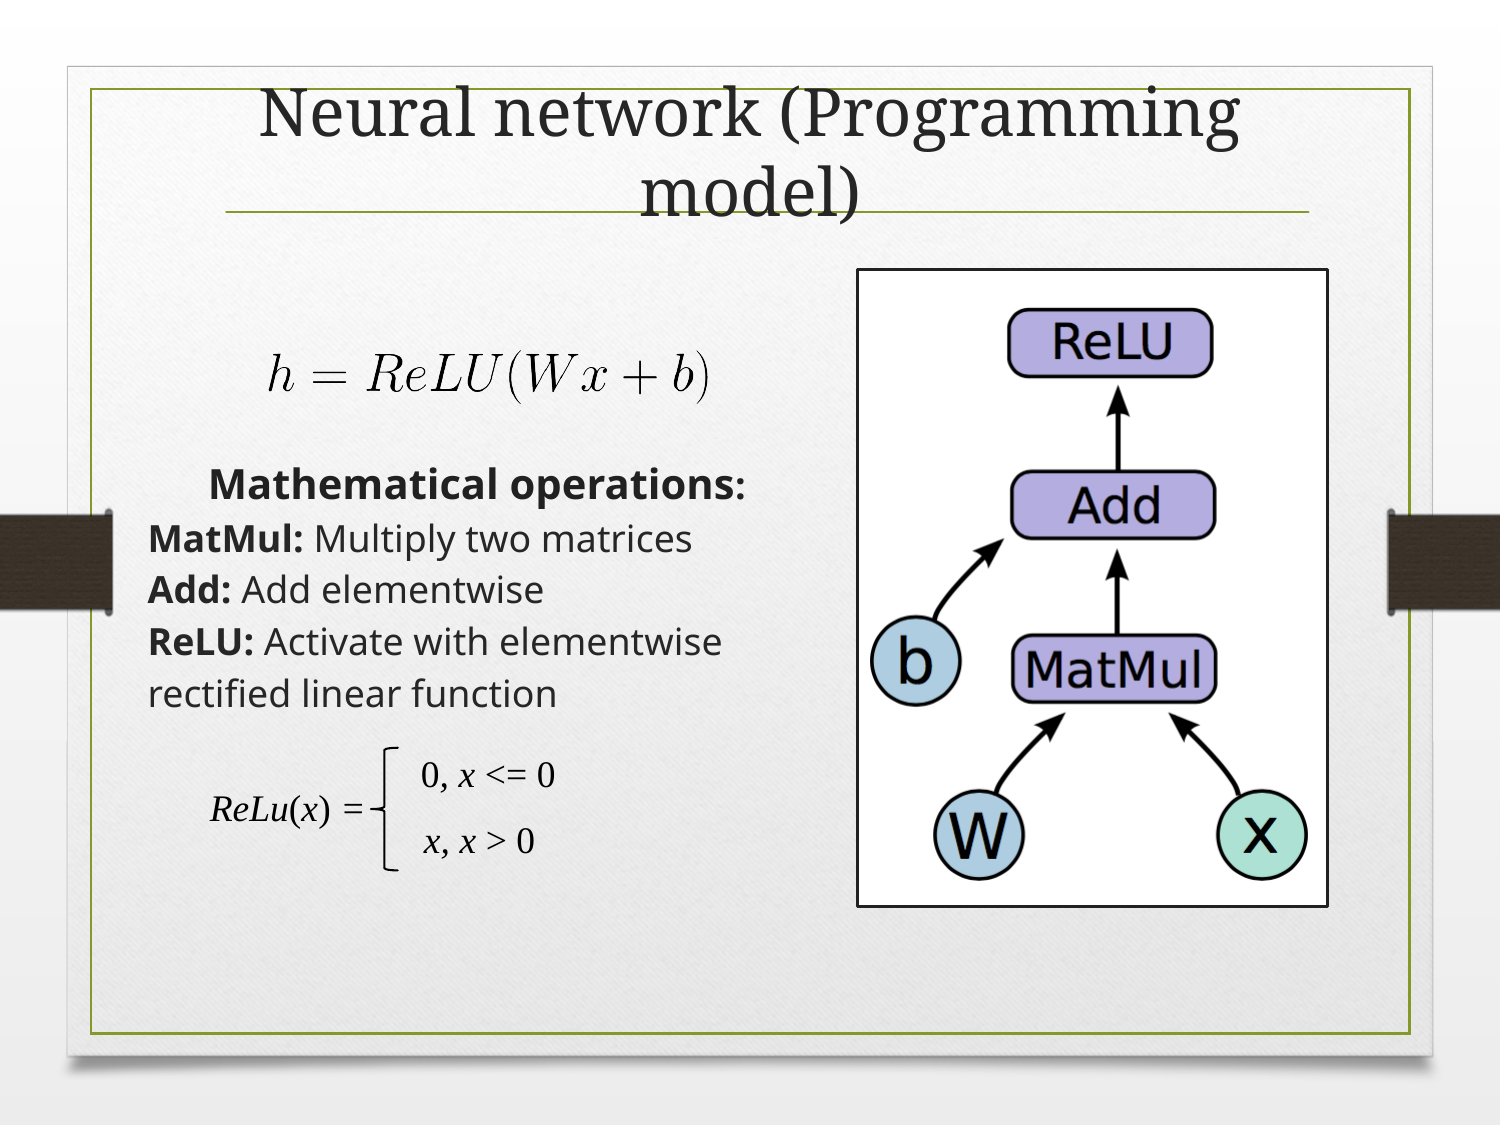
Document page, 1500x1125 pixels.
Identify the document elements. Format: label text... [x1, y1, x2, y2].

text_box ReLu(x) = [194, 776, 383, 837]
text_box x, x > 0 [409, 809, 551, 869]
title Neural network (Programming model) [193, 102, 1309, 197]
picture [0, 0, 1500, 1125]
text_box [369, 746, 400, 872]
text_box Mathematical operations: MatMul: Multiply two matrices Add: Add elementwise ReLU: Activate with elementwise rectified linear function [132, 425, 822, 723]
text_box 0, x <= 0 [406, 742, 571, 803]
